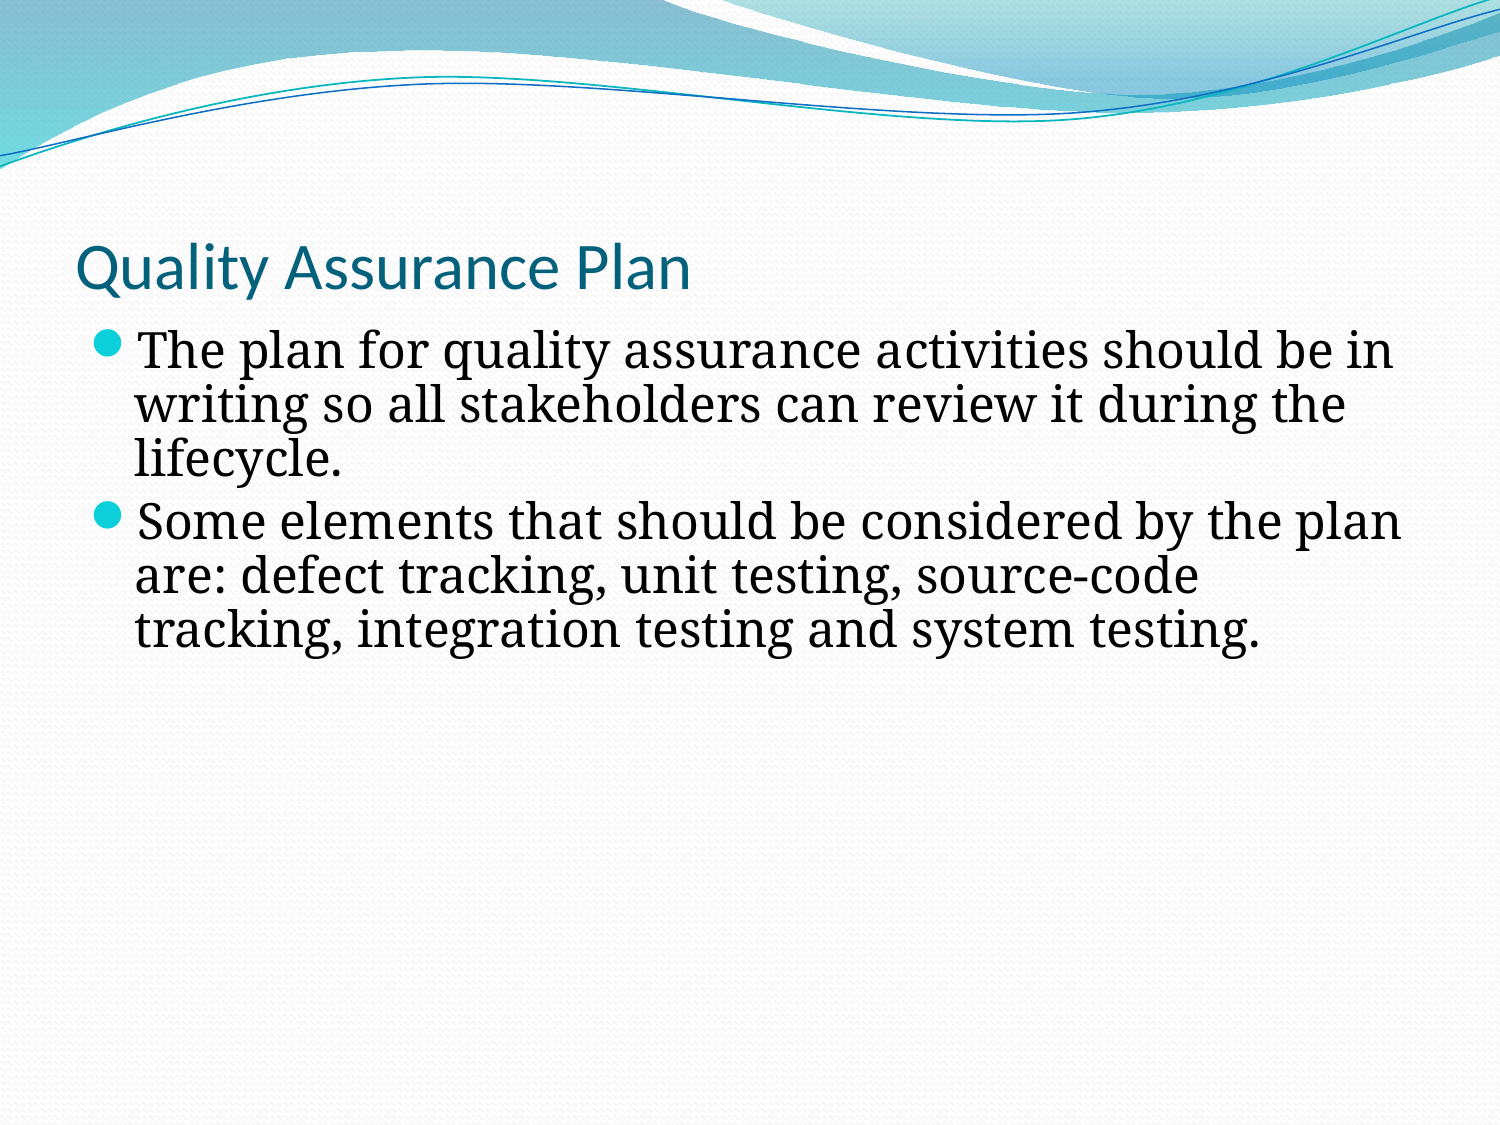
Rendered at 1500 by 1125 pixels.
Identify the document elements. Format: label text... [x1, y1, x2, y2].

title Quality Assurance Plan [75, 115, 1425, 303]
list The plan for quality assurance activities should be in writing so all stakeholders can review it during the lifecycle. Some elements that should be considered by the plan are: defect tracking, unit testing, source-code tracking, integration testing and system testing. [75, 317, 1425, 1038]
